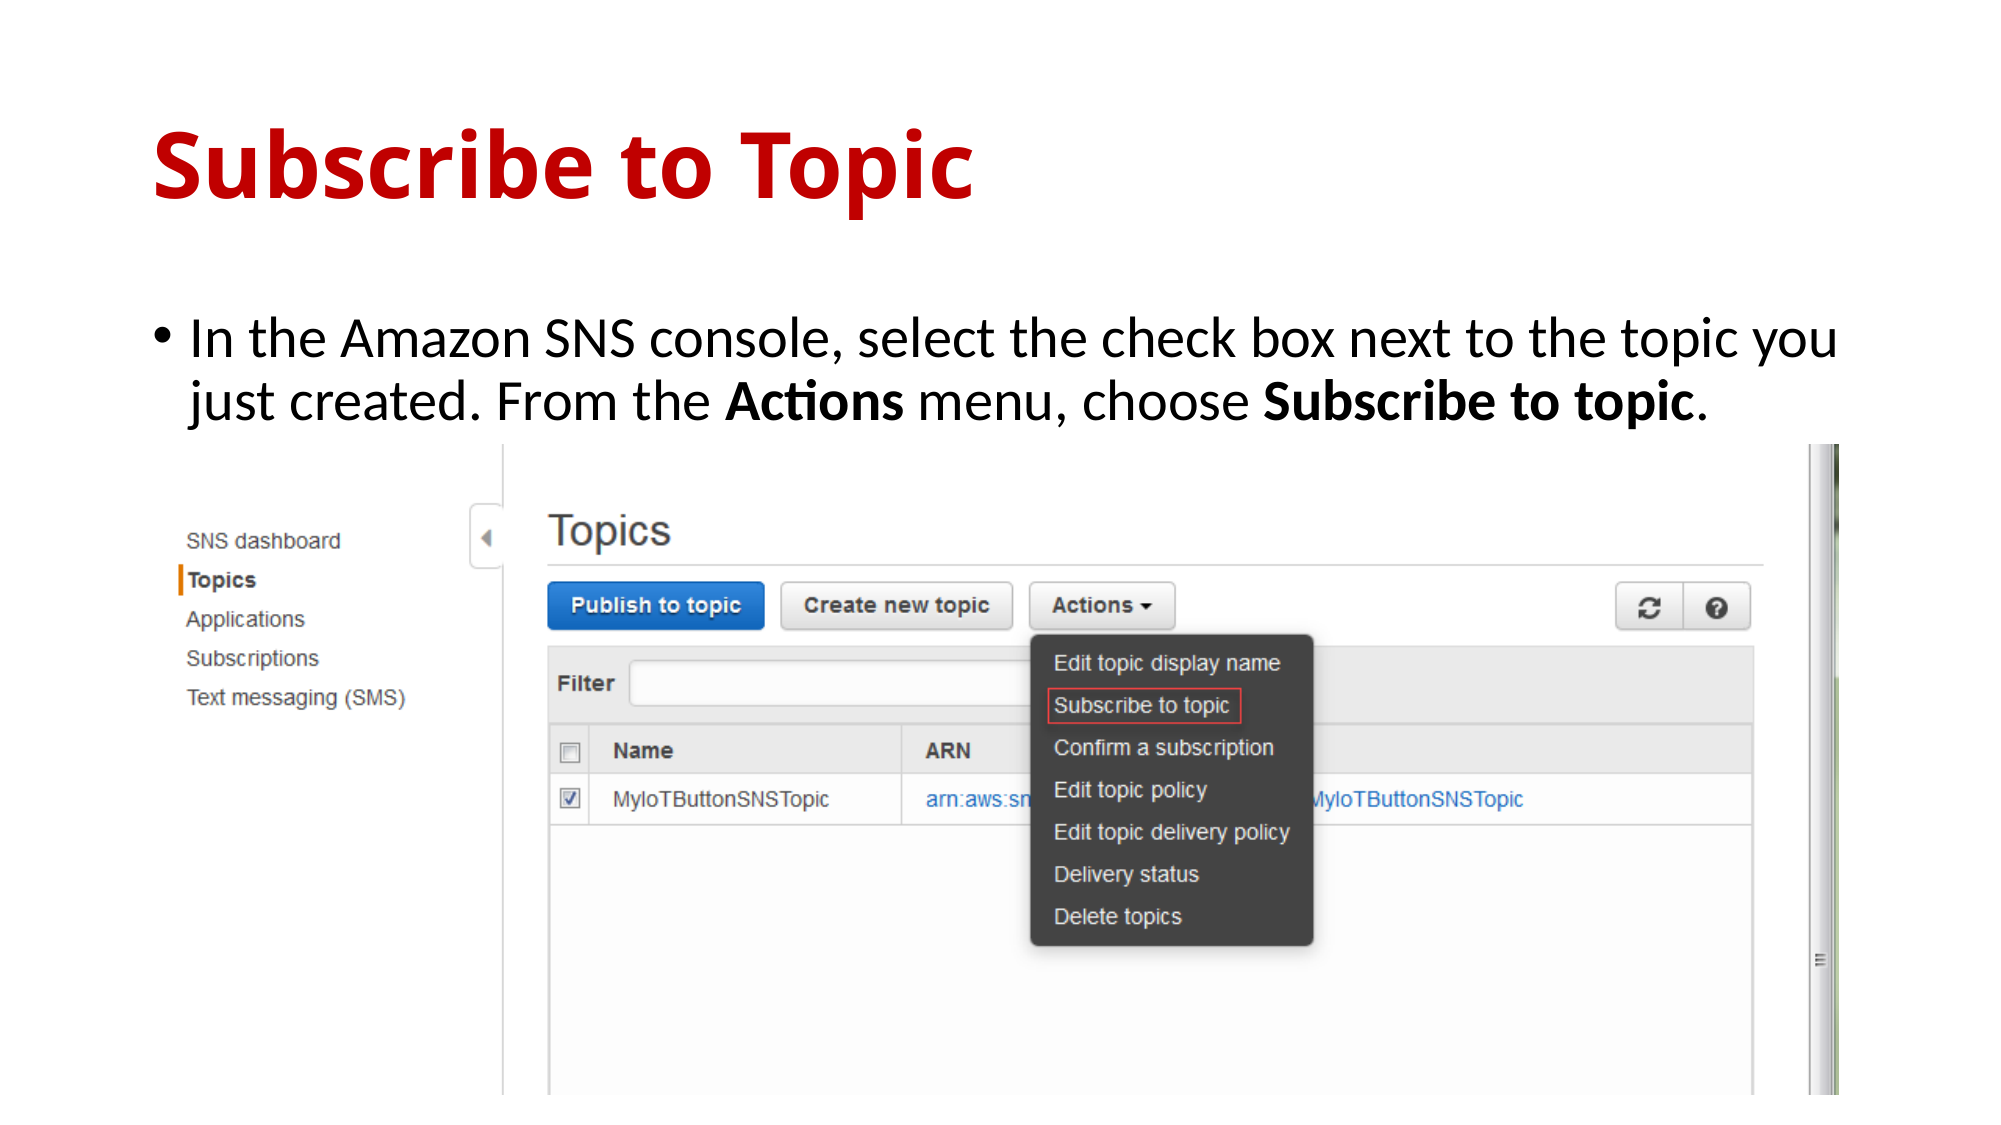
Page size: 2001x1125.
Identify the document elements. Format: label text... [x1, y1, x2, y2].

picture [160, 444, 1839, 1095]
list In the Amazon SNS console, select the check box next to the topic you just created. From the Actions menu, choose Subscribe to topic. [137, 299, 1863, 1014]
title Subscribe to Topic [137, 59, 1863, 278]
